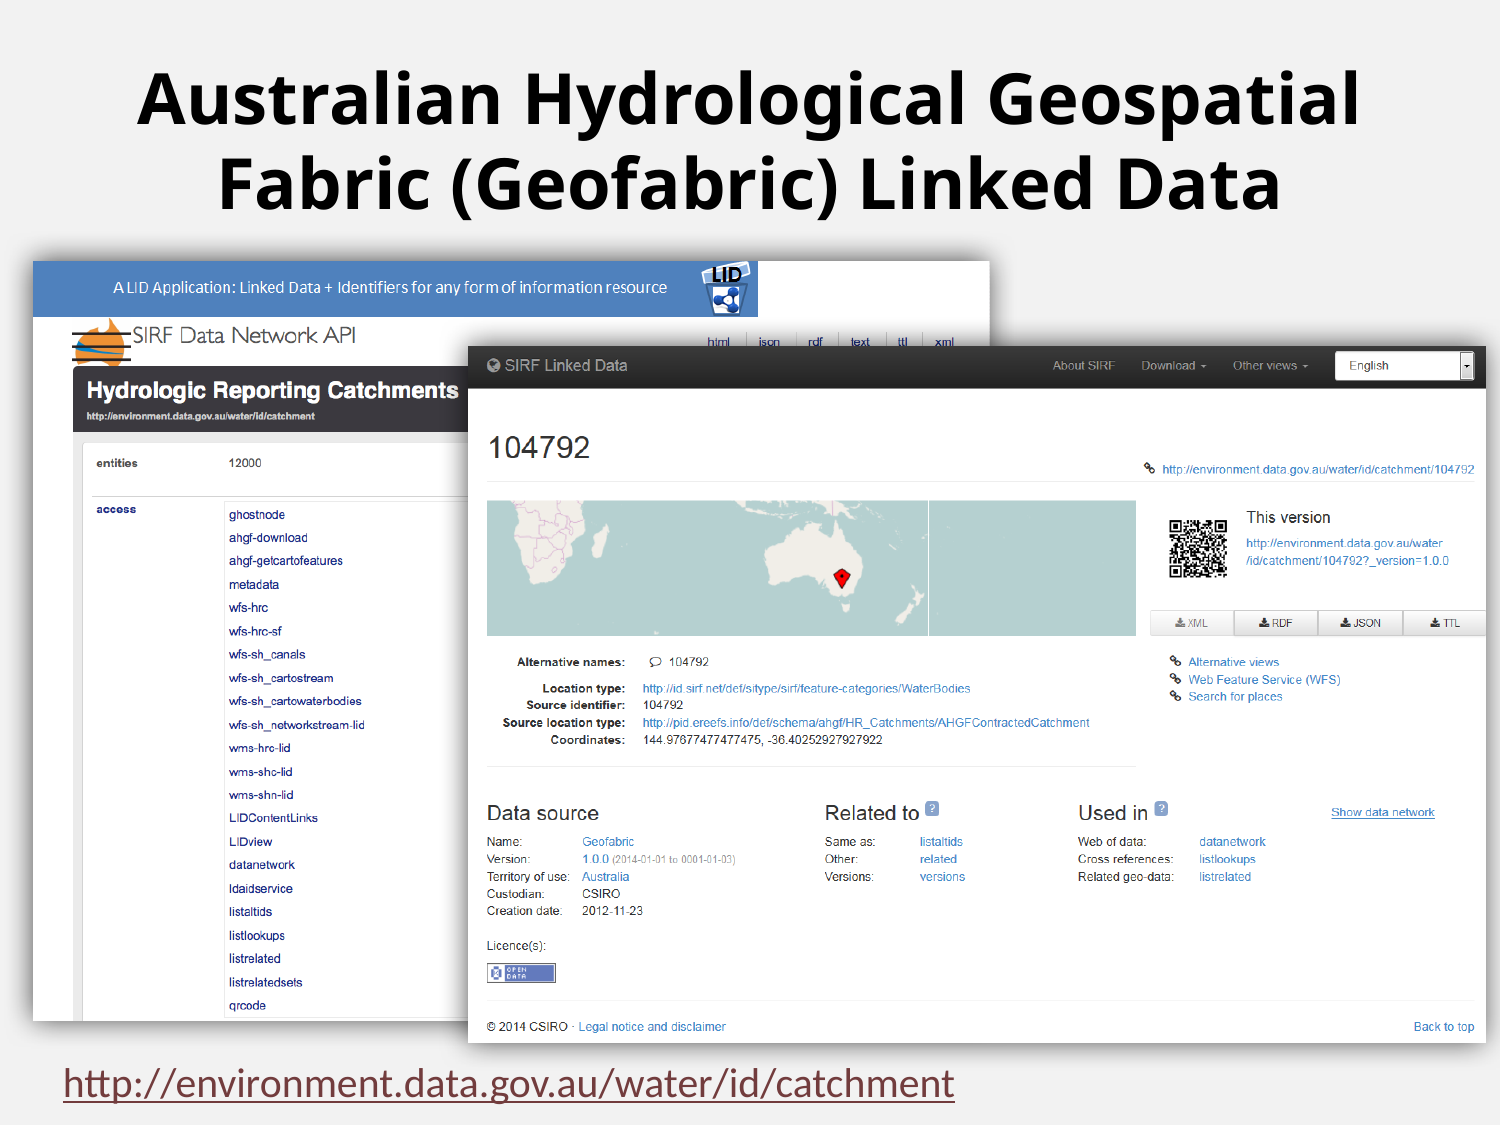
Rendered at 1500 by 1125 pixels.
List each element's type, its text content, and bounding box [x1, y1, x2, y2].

text_box http://environment.data.gov.au/water/id/catchment [48, 1048, 971, 1114]
title Australian Hydrological Geospatial Fabric (Geofabric) Linked Data [75, 45, 1425, 233]
picture [33, 260, 1486, 1043]
